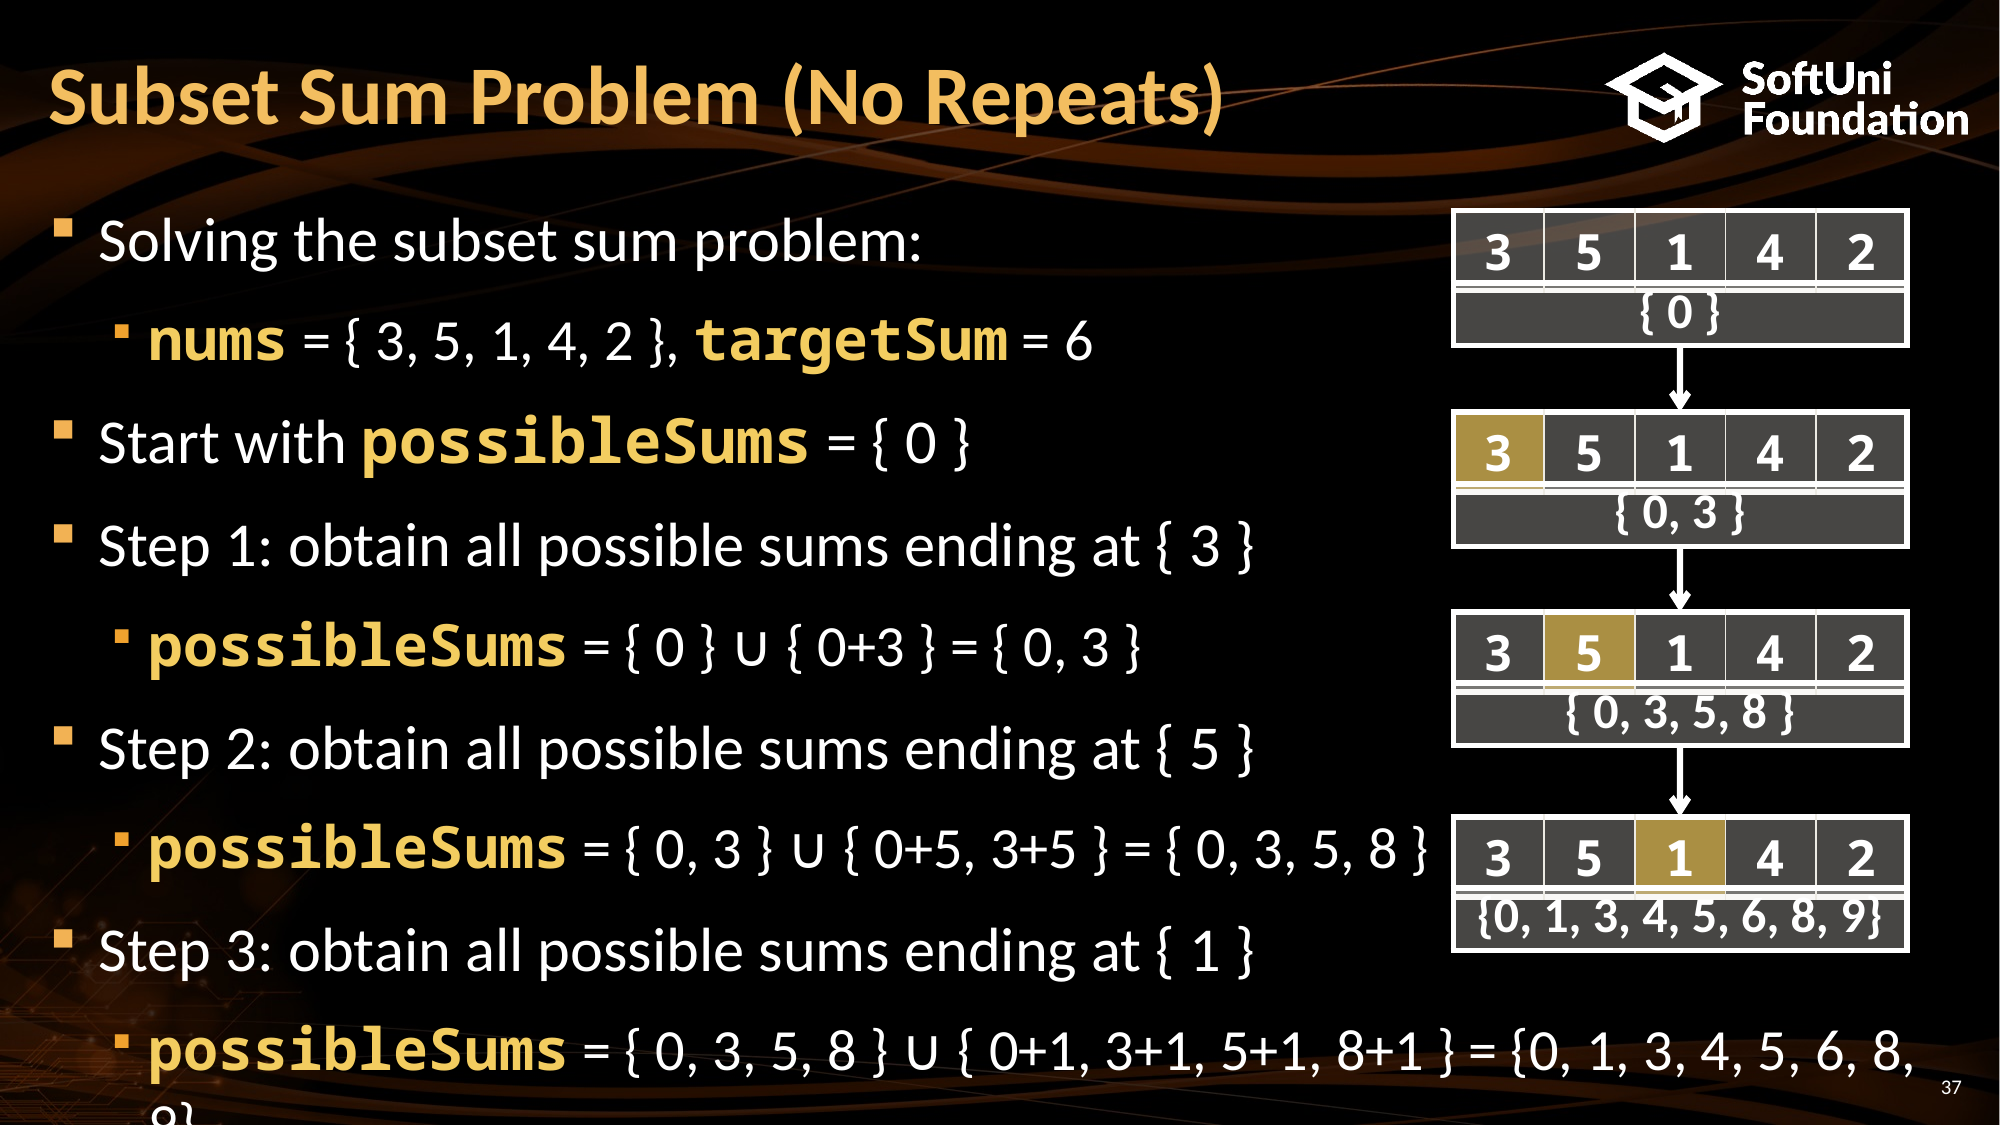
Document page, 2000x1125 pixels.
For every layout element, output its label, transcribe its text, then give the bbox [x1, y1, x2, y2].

table_header 4 [1726, 615, 1815, 680]
table_header 1 [1636, 415, 1725, 481]
table_header { 0, 3 } [1456, 487, 1904, 544]
table_header 5 [1545, 820, 1634, 885]
table_header 4 [1726, 213, 1815, 280]
table_header 1 [1636, 820, 1725, 885]
table_header 2 [1817, 615, 1904, 680]
table_header 1 [1636, 213, 1725, 280]
table_header 3 [1456, 615, 1543, 680]
table_header { 0 } [1456, 286, 1904, 343]
table_header 3 [1456, 415, 1543, 481]
table_header 2 [1817, 415, 1904, 481]
table_header 5 [1545, 213, 1634, 280]
table_header 5 [1545, 615, 1634, 680]
table_header {0, 1, 3, 4, 5, 6, 8, 9} [1456, 891, 1904, 948]
table_header 3 [1456, 820, 1543, 885]
table_header 4 [1726, 415, 1815, 481]
table_header 5 [1545, 415, 1634, 481]
table_header 2 [1817, 820, 1904, 885]
table_header 3 [1456, 213, 1543, 280]
table_header { 0, 3, 5, 8 } [1456, 686, 1904, 743]
table_header 2 [1817, 213, 1904, 280]
table_header 1 [1636, 615, 1725, 680]
table_header 4 [1726, 820, 1815, 885]
list Solving the subset sum problem: nums = { 3, 5, 1, 4, 2 }, targetSum = 6 Start with possibleSums = { 0 } Step 1: obtain all possible sums ending at { 3 } possibleSums = { 0 } ∪ { 0+3 } = { 0, 3 } Step 2: obtain all possible sums ending at { 5 } possibleSums = { 0, 3 } ∪ { 0+5, 3+5 } = { 0, 3, 5, 8 } Step 3: obtain all possible sums ending at { 1 } possibleSums = { 0, 3, 5, 8 } ∪ { 0+1, 3+1, 5+1, 8+1 } = {0, 1, 3, 4, 5, 6, 8, 9} [31, 188, 1968, 1103]
picture [0, 0, 2000, 1125]
title Subset Sum Problem (No Repeats) [30, 6, 1602, 189]
